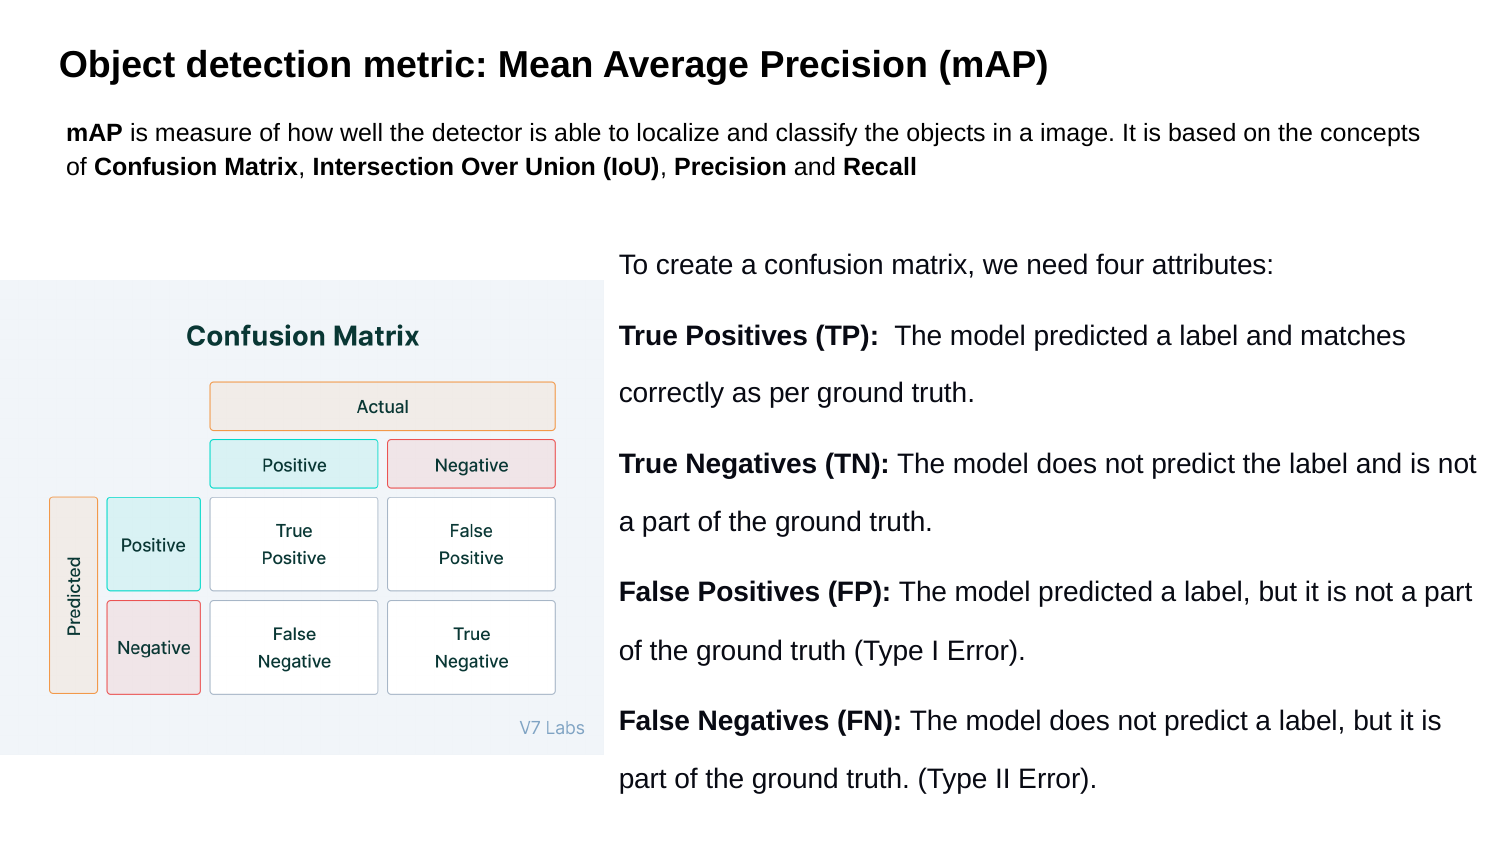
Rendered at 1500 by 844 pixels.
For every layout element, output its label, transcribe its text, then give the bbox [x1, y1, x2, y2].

list mAP is measure of how well the detector is able to localize and classify the objects in a image. It is based on the concepts of Confusion Matrix, Intersection Over Union (IoU), Precision and Recall [51, 97, 1449, 279]
picture [0, 280, 605, 755]
text_box To create a confusion matrix, we need four attributes: True Positives (TP): The model predicted a label and matches correctly as per ground truth. True Negatives (TN): The model does not predict the label and is not a part of the ground truth. False Positives (FP): The model predicted a label, but it is not a part of the ground truth (Type I Error). False Negatives (FN): The model does not predict a label, but it is part of the ground truth. (Type II Error). [603, 217, 1500, 825]
title Object detection metric: Mean Average Precision (mAP) [43, 17, 1442, 112]
